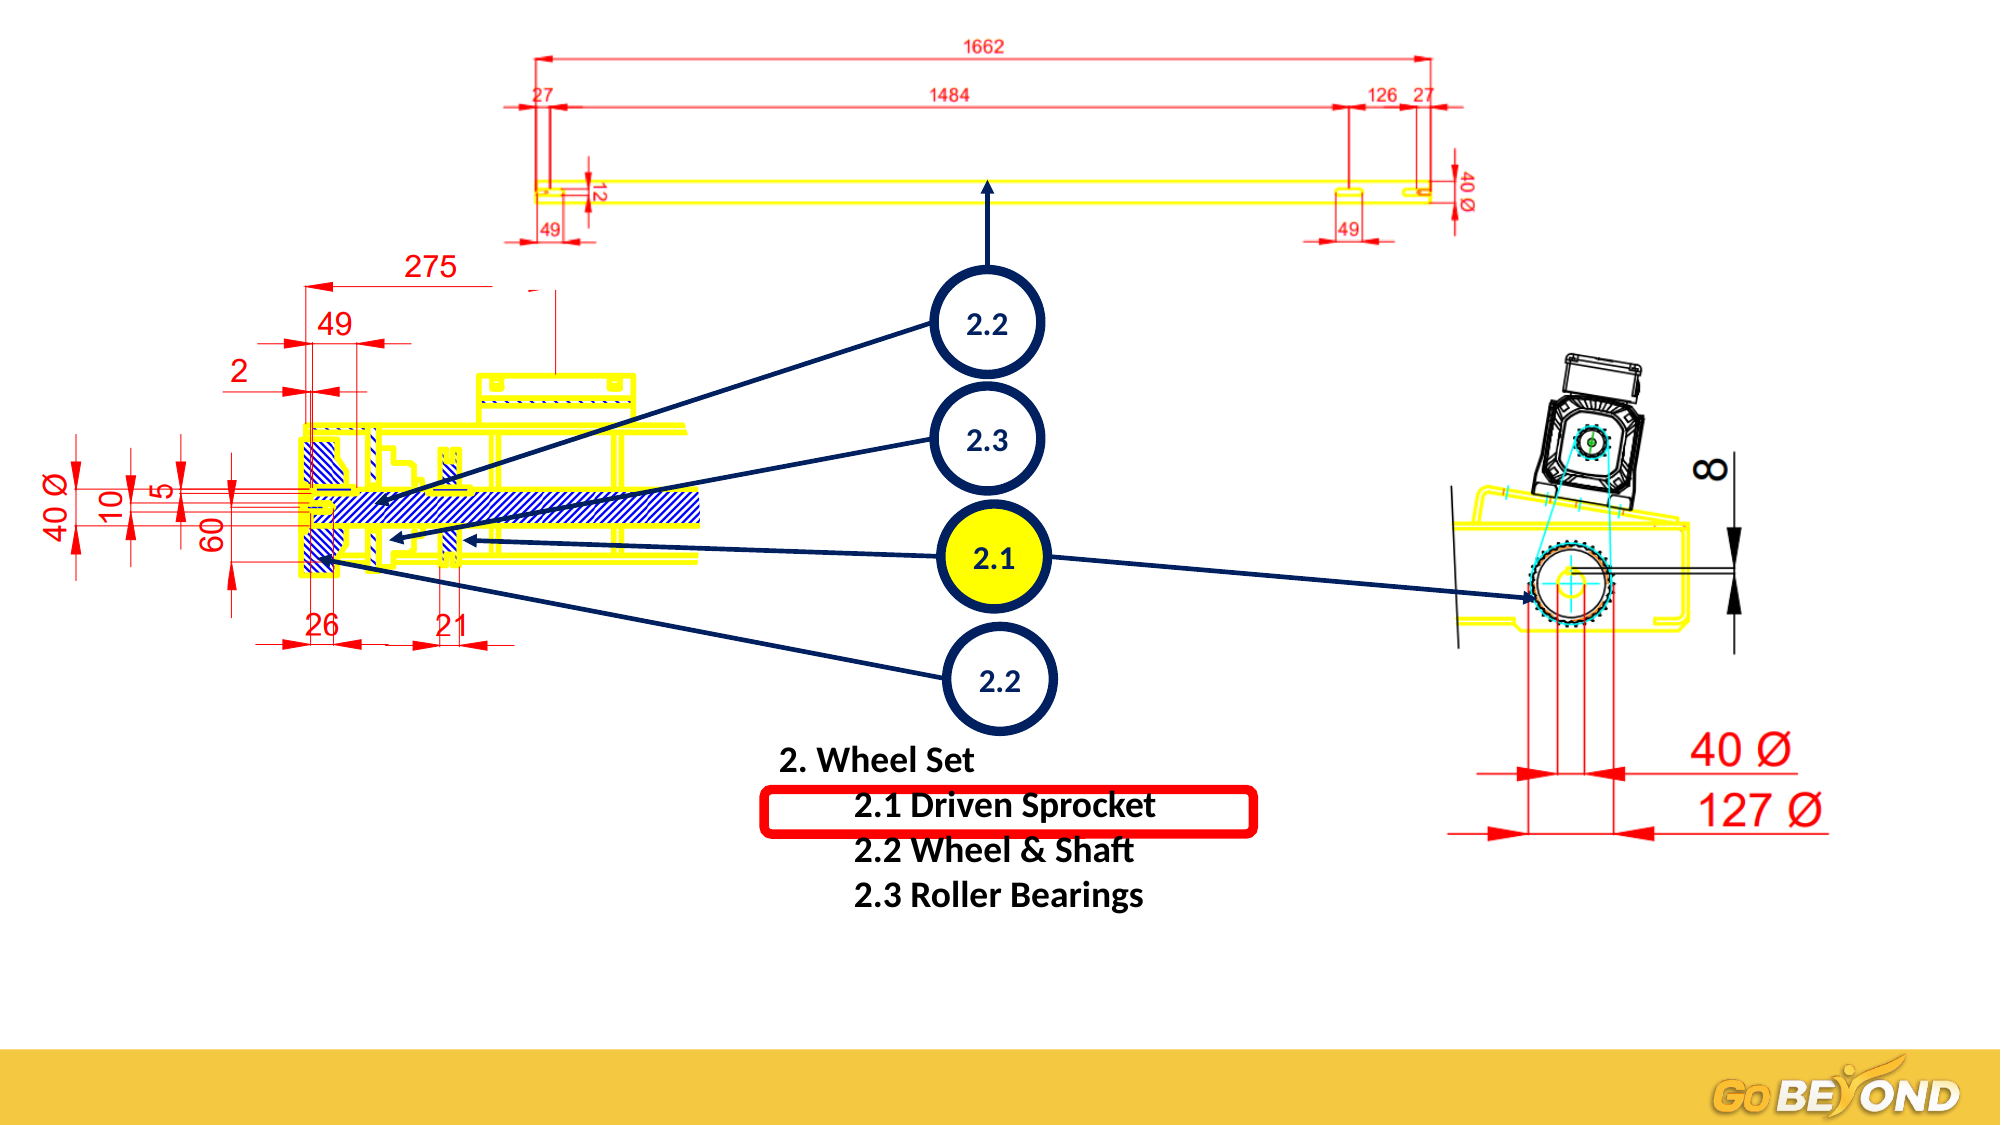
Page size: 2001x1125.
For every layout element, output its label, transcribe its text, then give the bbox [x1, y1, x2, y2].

text_box 2.2 [945, 646, 1055, 728]
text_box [316, 558, 947, 679]
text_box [462, 541, 847, 557]
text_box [389, 504, 847, 541]
text_box 2. Wheel Set 2.1 Driven Sprocket 2.2 Wheel & Shaft 2.3 Roller Bearings [764, 728, 1764, 923]
picture [17, 0, 1903, 916]
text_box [374, 321, 934, 504]
picture [1706, 1049, 1964, 1125]
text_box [1047, 556, 1538, 599]
